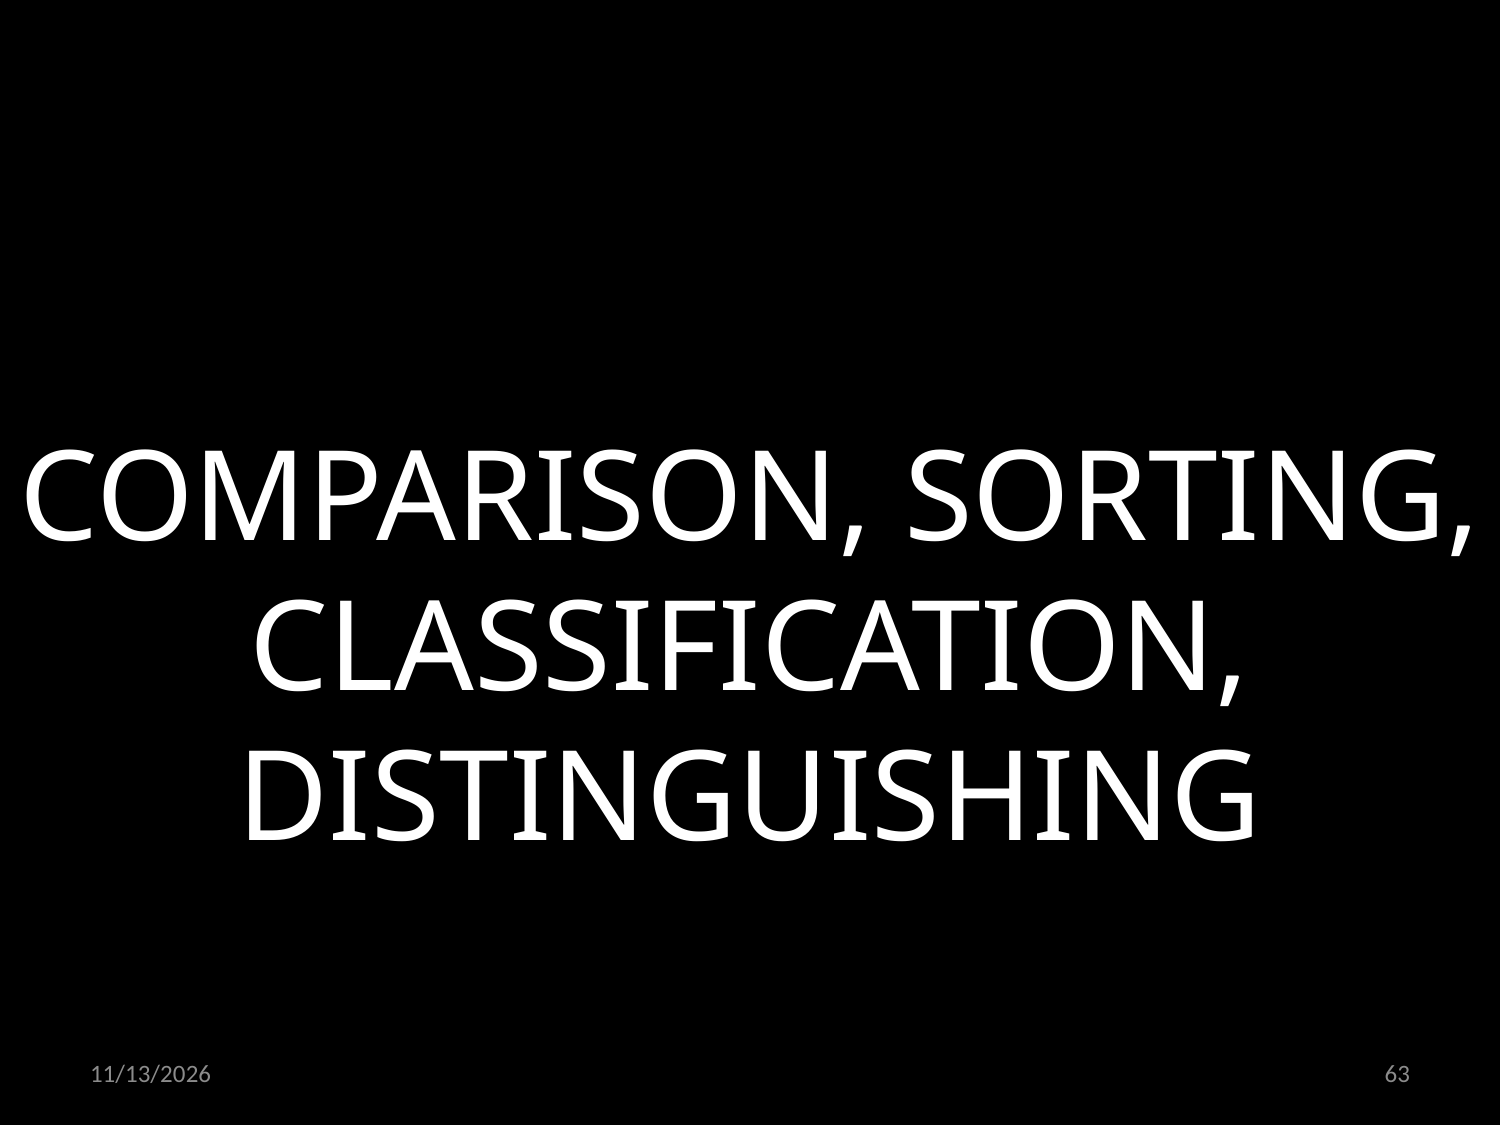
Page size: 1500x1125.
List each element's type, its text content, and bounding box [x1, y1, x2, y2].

slide_number 63 [1074, 1042, 1425, 1103]
list COMPARISON, SORTING, CLASSIFICATION, DISTINGUISHING [0, 408, 1500, 510]
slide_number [75, 1042, 425, 1103]
